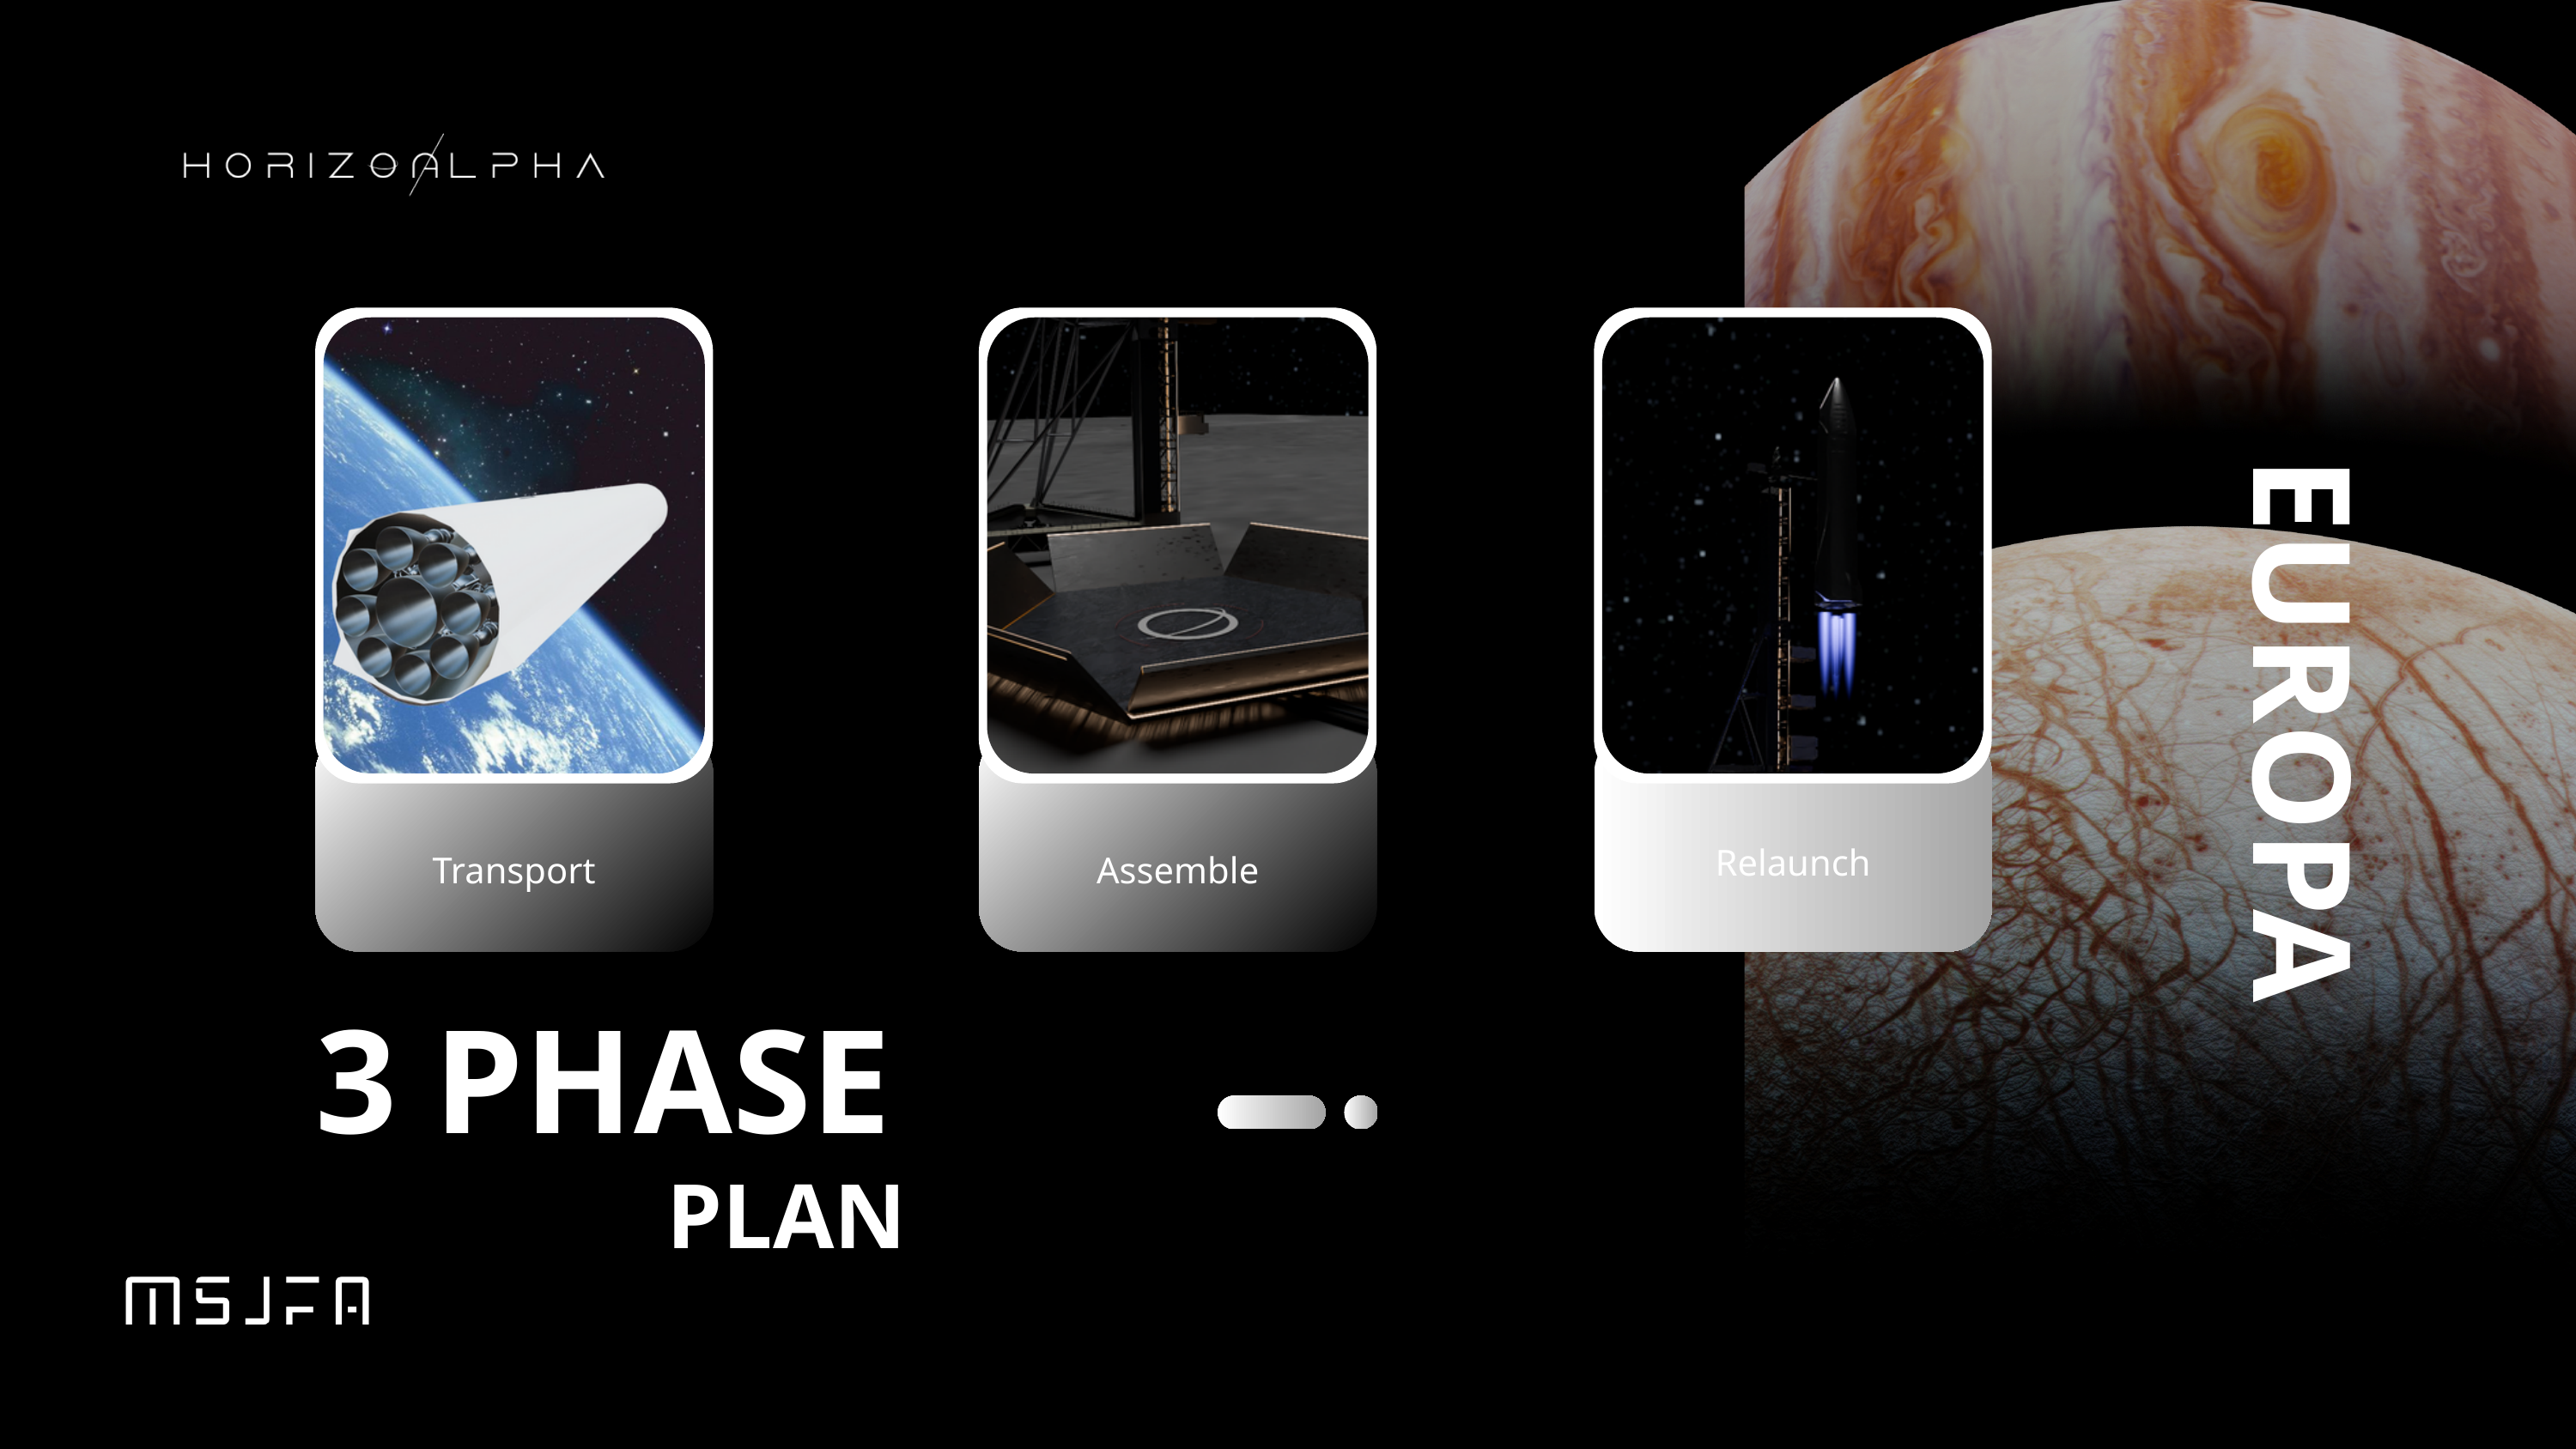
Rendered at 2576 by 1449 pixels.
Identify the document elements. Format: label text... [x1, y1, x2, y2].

text_box 3 PHASE [315, 1024, 1125, 1162]
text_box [1744, 0, 2576, 1449]
text_box PLAN [666, 1158, 1339, 1267]
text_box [1594, 789, 1993, 952]
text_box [1601, 317, 1984, 774]
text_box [978, 790, 1377, 952]
text_box [85, 1264, 409, 1343]
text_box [978, 307, 1377, 784]
text_box [144, 119, 658, 213]
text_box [314, 307, 714, 784]
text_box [314, 790, 714, 952]
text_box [1594, 307, 1992, 784]
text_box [1217, 1095, 1378, 1130]
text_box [987, 317, 1369, 774]
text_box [323, 317, 706, 774]
